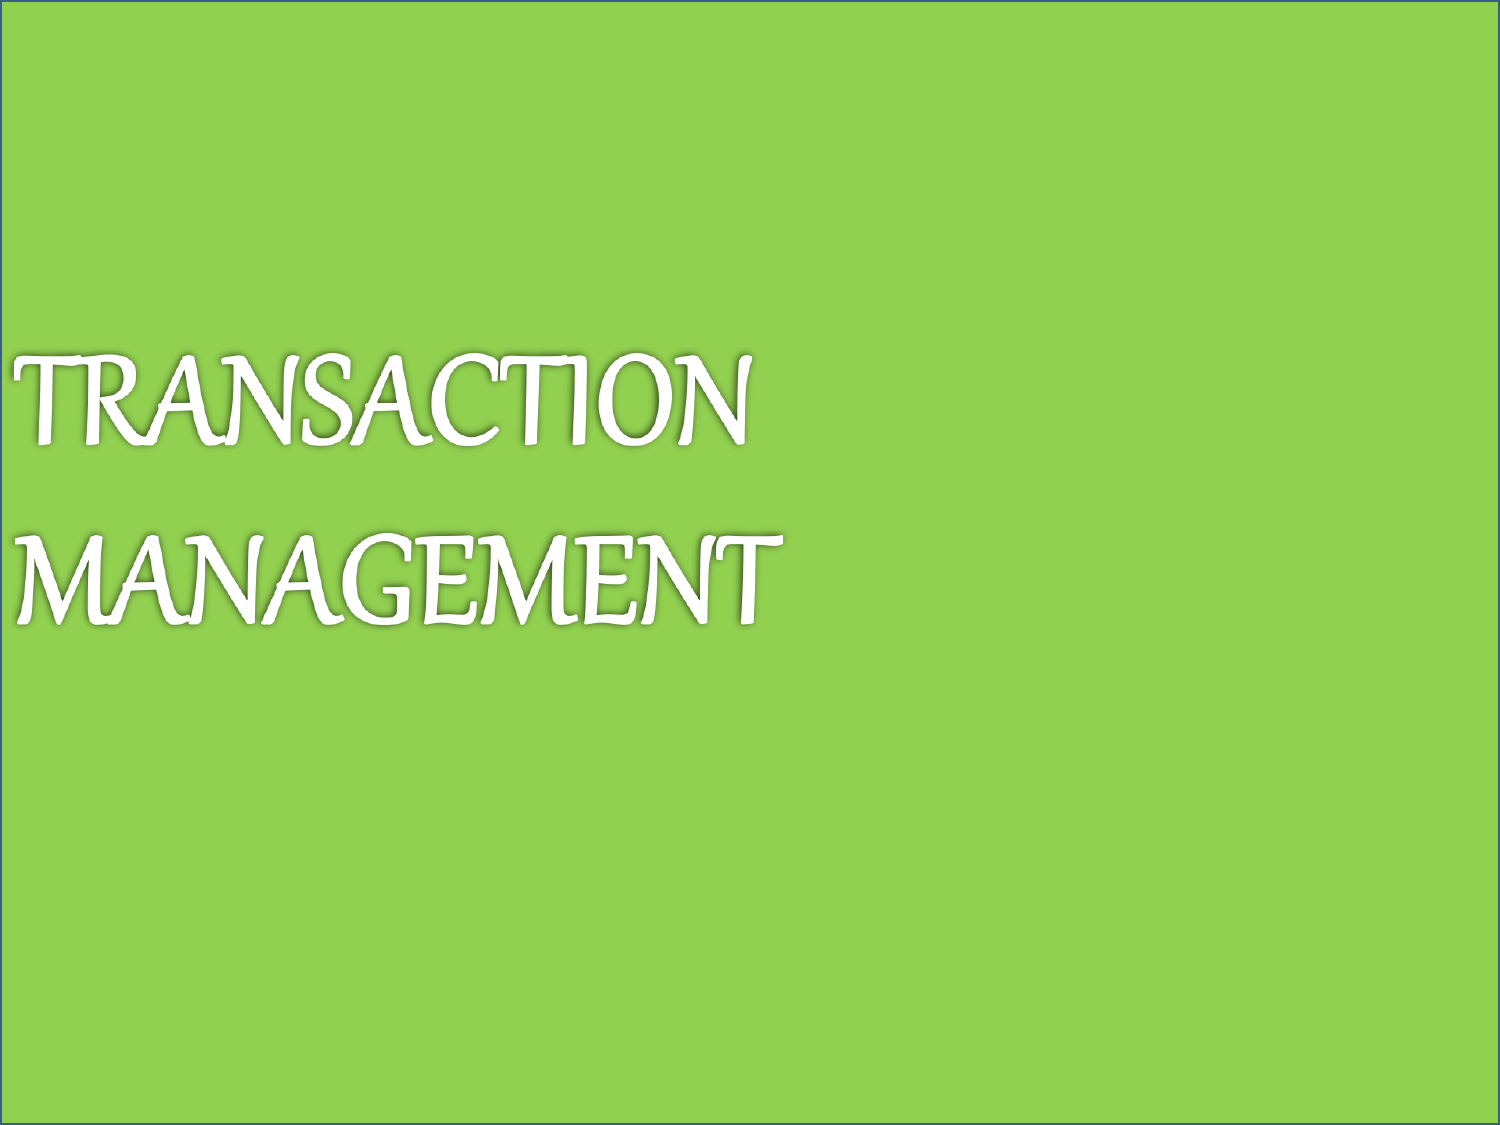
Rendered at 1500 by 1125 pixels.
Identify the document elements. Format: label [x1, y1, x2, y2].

text_box [13, 353, 753, 446]
text_box [3, 343, 763, 456]
text_box [0, 0, 1500, 1125]
text_box [4, 523, 794, 636]
text_box [14, 533, 784, 625]
